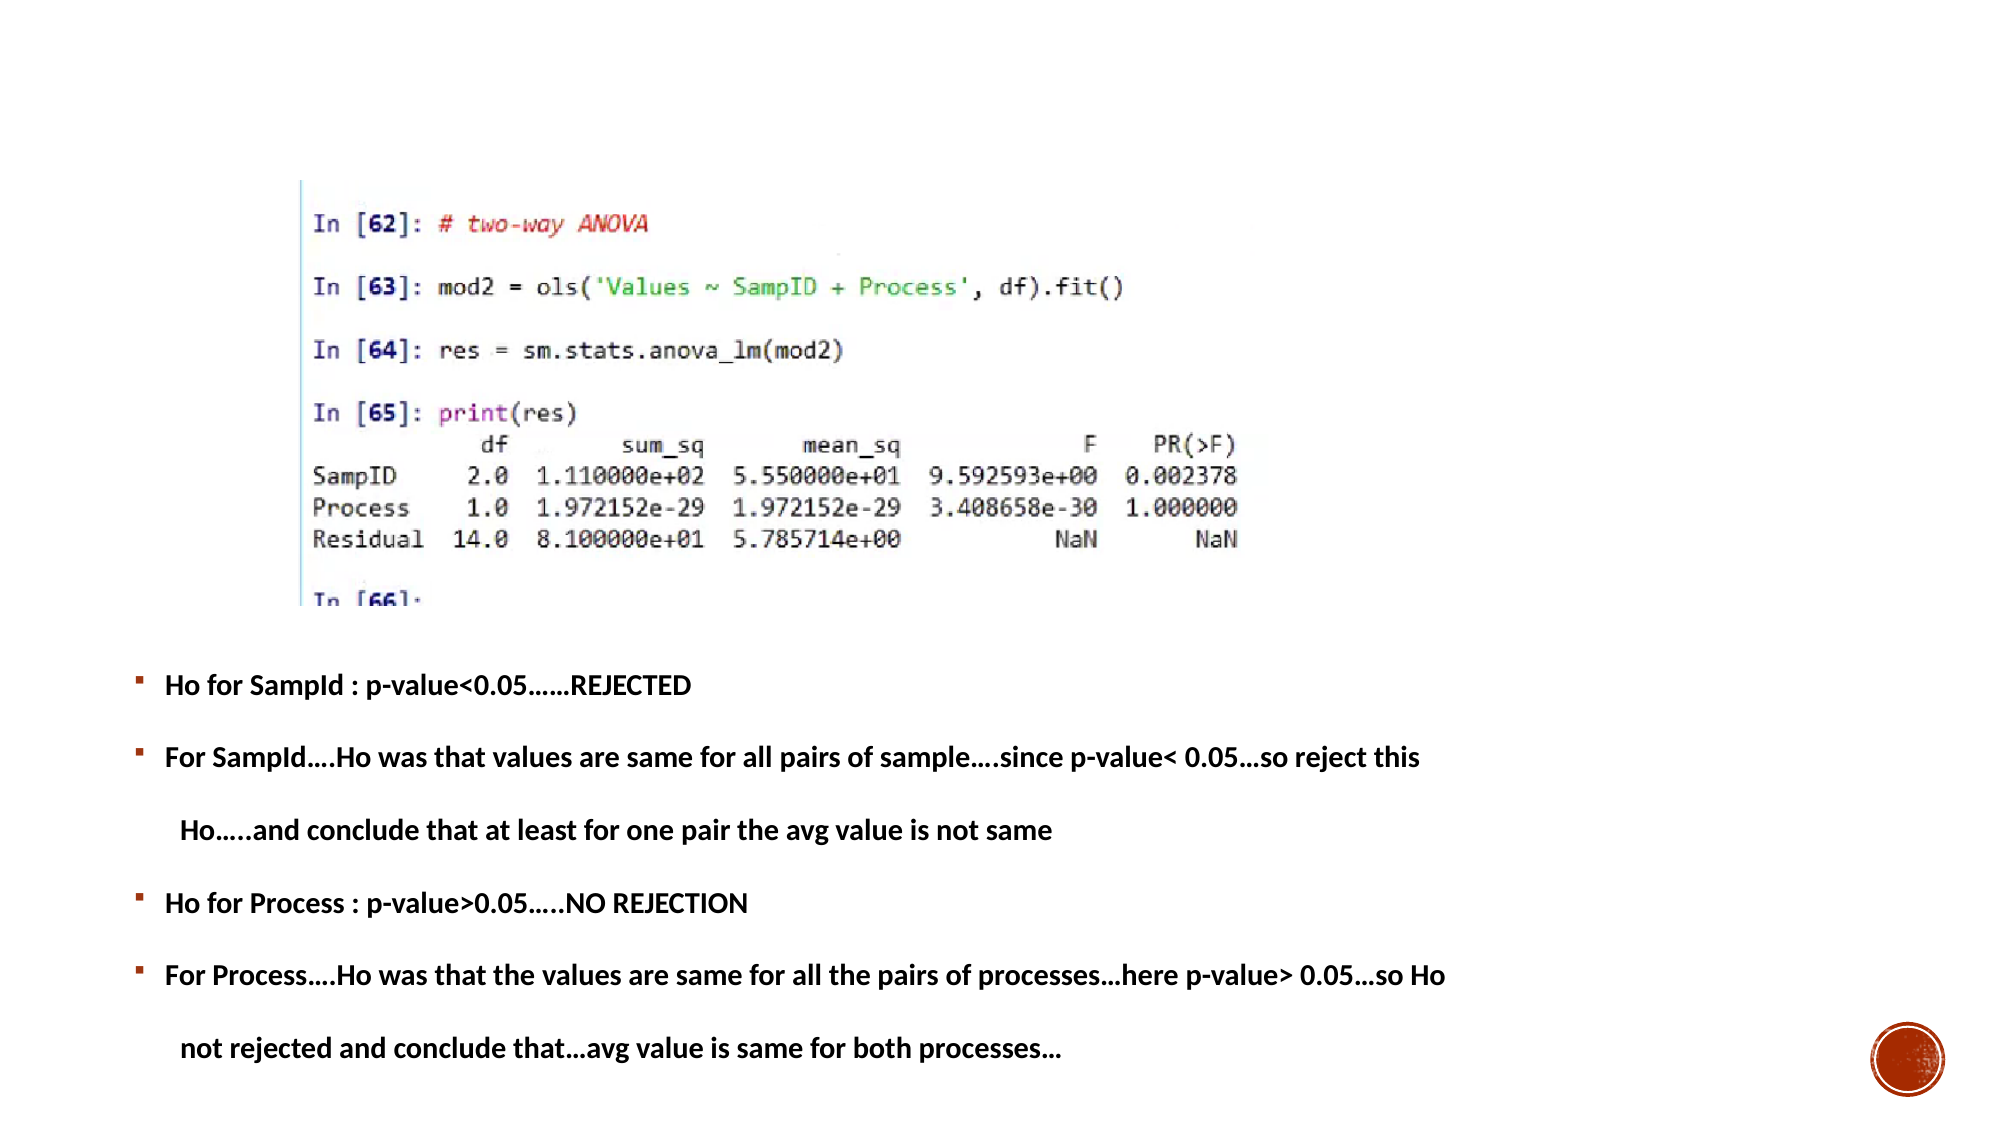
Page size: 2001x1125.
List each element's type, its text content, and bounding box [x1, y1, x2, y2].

list Ho for SampId : p-value<0.05……REJECTED For SampId….Ho was that values are same for all pairs of sample….since p-value< 0.05…so reject this Ho…..and conclude that at least for one pair the avg value is not same Ho for Process : p-value>0.05…..NO REJECTION For Process….Ho was that the values are same for all the pairs of processes…here p-value> 0.05…so Ho not rejected and conclude that…avg value is same for both processes… [111, 213, 1713, 1079]
picture [298, 180, 1346, 606]
